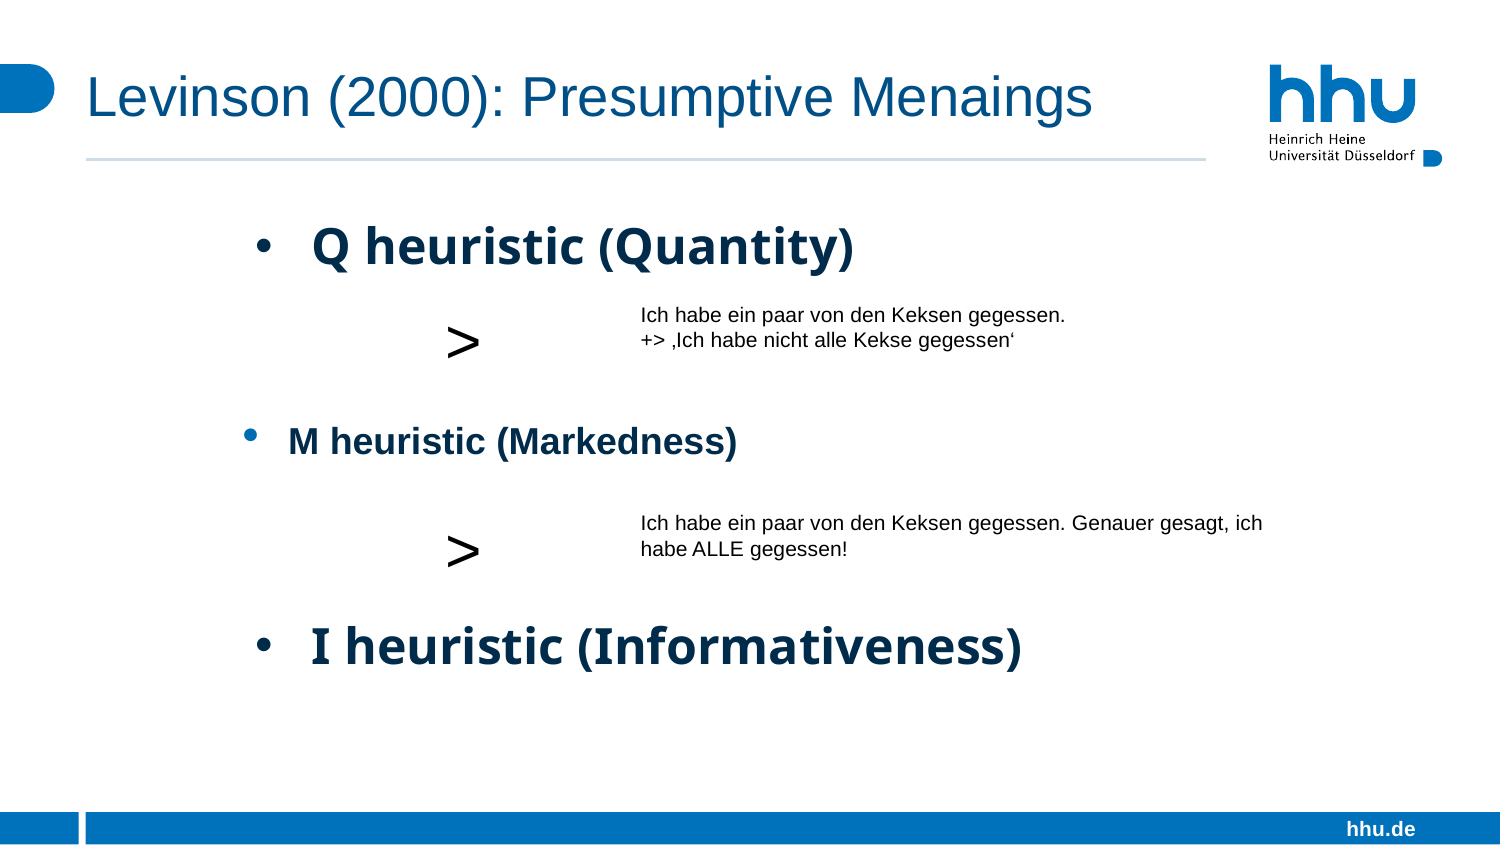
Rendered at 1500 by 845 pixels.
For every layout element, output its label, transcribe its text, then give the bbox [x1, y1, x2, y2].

text_box > [430, 502, 697, 592]
title Levinson (2000): Presumptive Menaings [86, 54, 1207, 129]
text_box Ich habe ein paar von den Keksen gegessen. +> ‚Ich habe nicht alle Kekse gegessen‘ [625, 293, 1292, 359]
text_box I heuristic (Informativeness) [244, 608, 1258, 737]
text_box > [430, 293, 697, 384]
text_box Q heuristic (Quantity) [244, 209, 1258, 338]
list M heuristic (Markedness) [244, 410, 1259, 538]
text_box Ich habe ein paar von den Keksen gegessen. Genauer gesagt, ich habe ALLE gegessen! [625, 502, 1292, 568]
